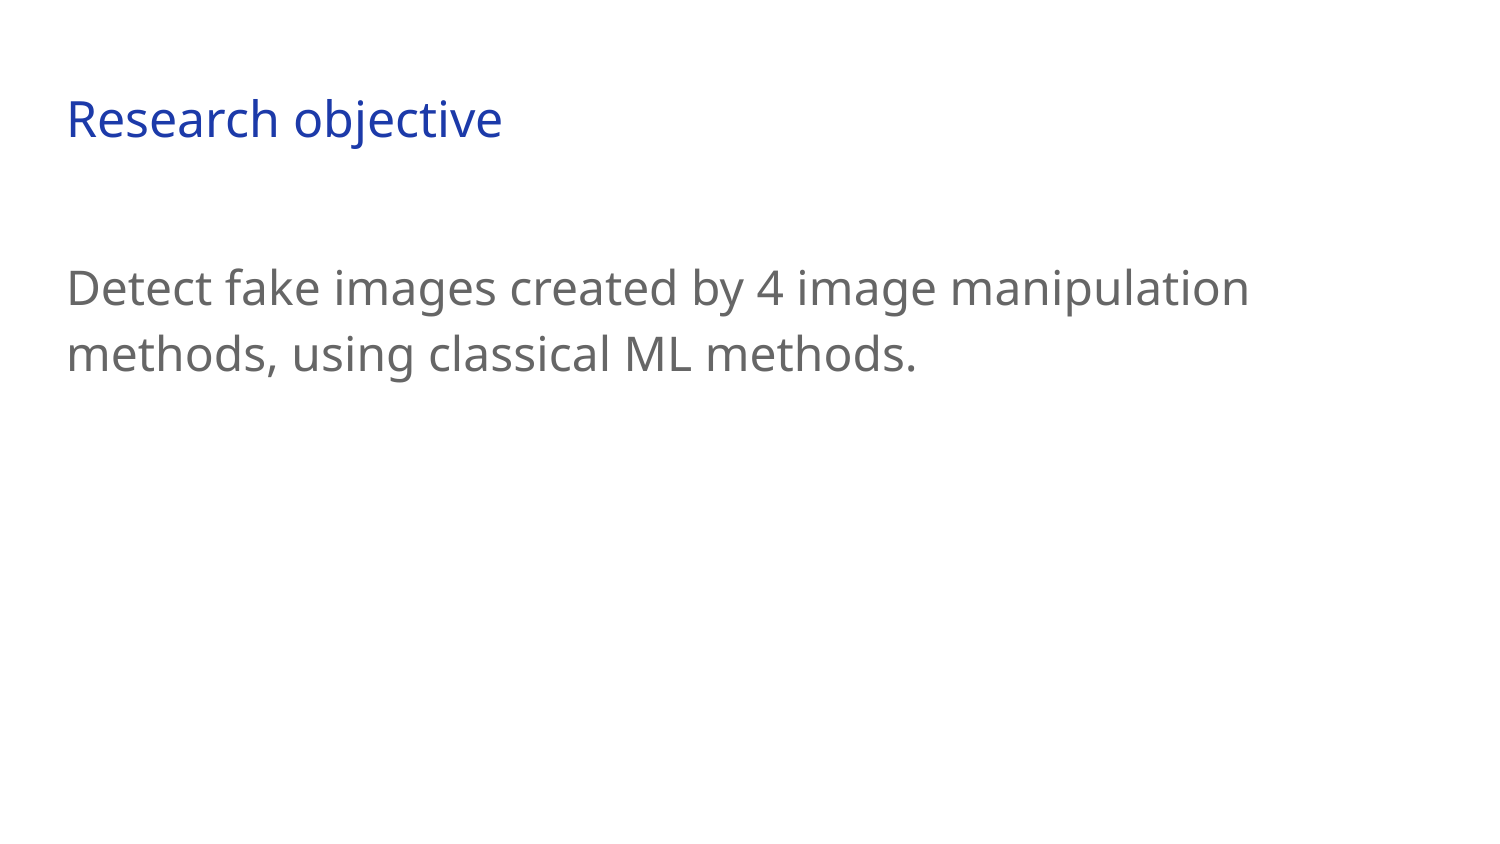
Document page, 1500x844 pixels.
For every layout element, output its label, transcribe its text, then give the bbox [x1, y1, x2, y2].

list Detect fake images created by 4 image manipulation methods, using classical ML methods. [51, 189, 1449, 750]
title Research objective [51, 72, 1449, 167]
